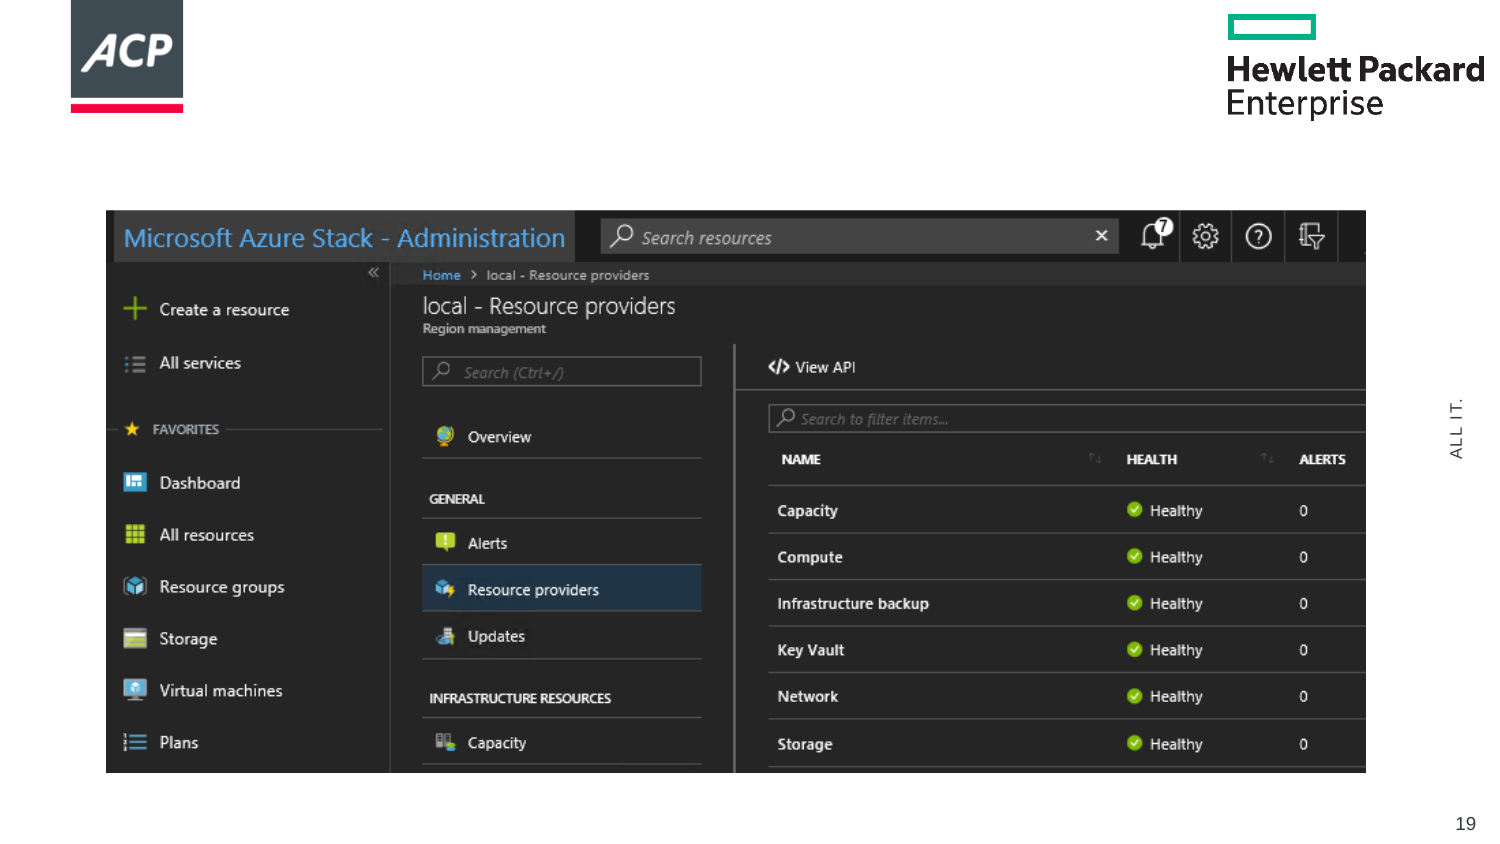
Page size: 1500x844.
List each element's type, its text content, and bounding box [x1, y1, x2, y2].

picture [105, 208, 1366, 773]
slide_number 19 [1455, 802, 1497, 844]
picture [70, 0, 184, 113]
picture [1228, 14, 1484, 121]
